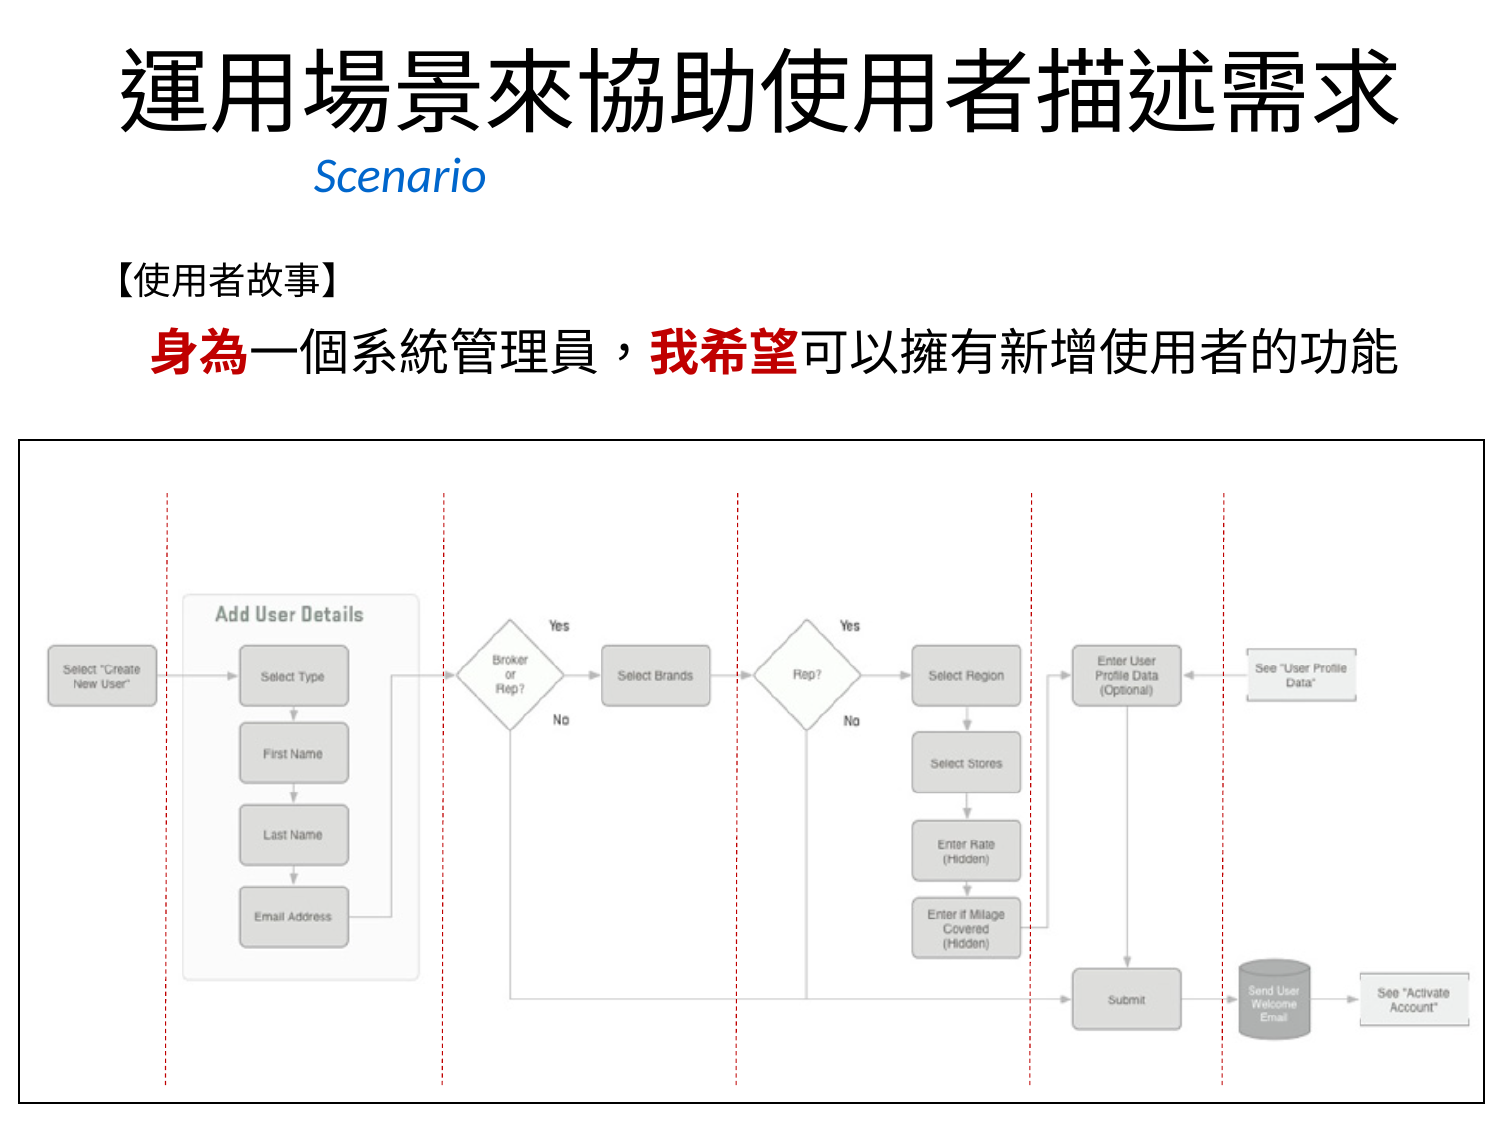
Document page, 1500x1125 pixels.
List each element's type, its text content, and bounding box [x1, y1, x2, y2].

picture [444, 586, 736, 1047]
picture [168, 586, 442, 1047]
text_box Scenario [299, 134, 502, 210]
picture [1224, 586, 1485, 1047]
picture [738, 586, 1029, 1047]
text_box 身為一個系統管理員，我希望可以擁有新增使用者的功能 [134, 312, 1415, 388]
title 運用場景來協助使用者描述需求 [103, 27, 1500, 164]
text_box 【使用者故事】 [81, 249, 382, 310]
picture [43, 586, 165, 1047]
text_box [18, 439, 1485, 1104]
picture [1032, 586, 1222, 1047]
